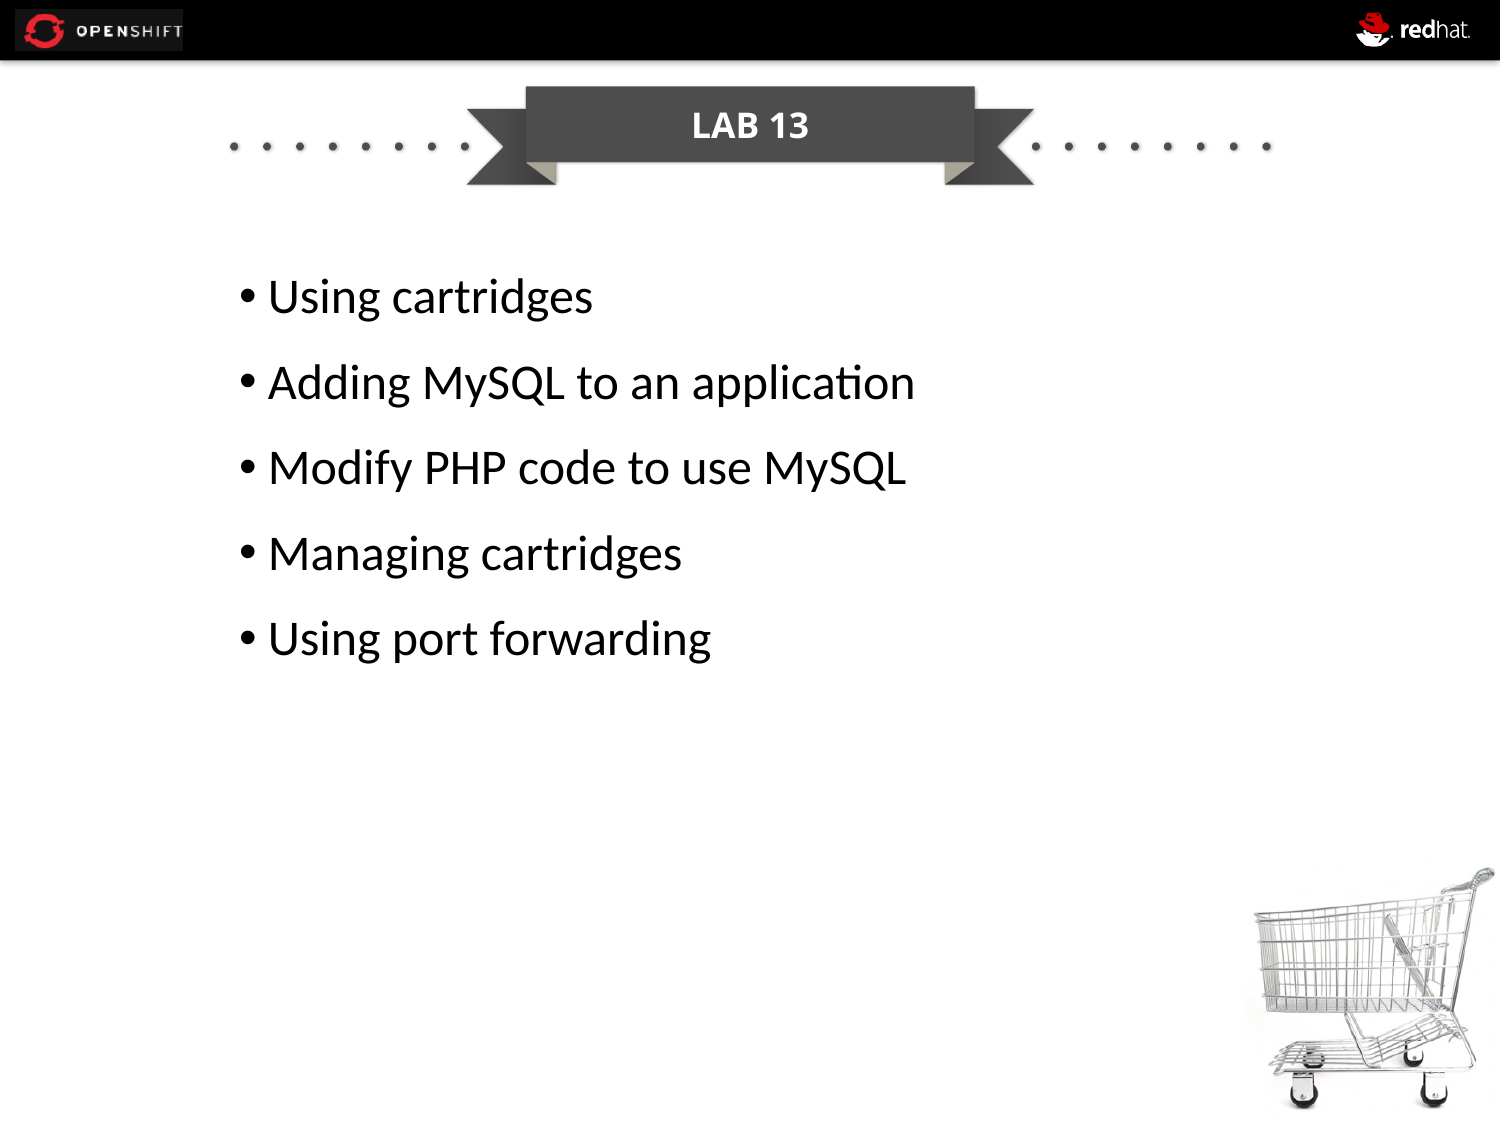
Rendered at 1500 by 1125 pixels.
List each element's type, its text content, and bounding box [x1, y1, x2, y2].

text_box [116, 83, 1383, 193]
picture [1243, 857, 1500, 1116]
picture [1355, 8, 1470, 47]
picture [15, 9, 183, 51]
text_box Using cartridges Adding MySQL to an application Modify PHP code to use MySQL Managing cartridges Using port forwarding [224, 261, 931, 675]
